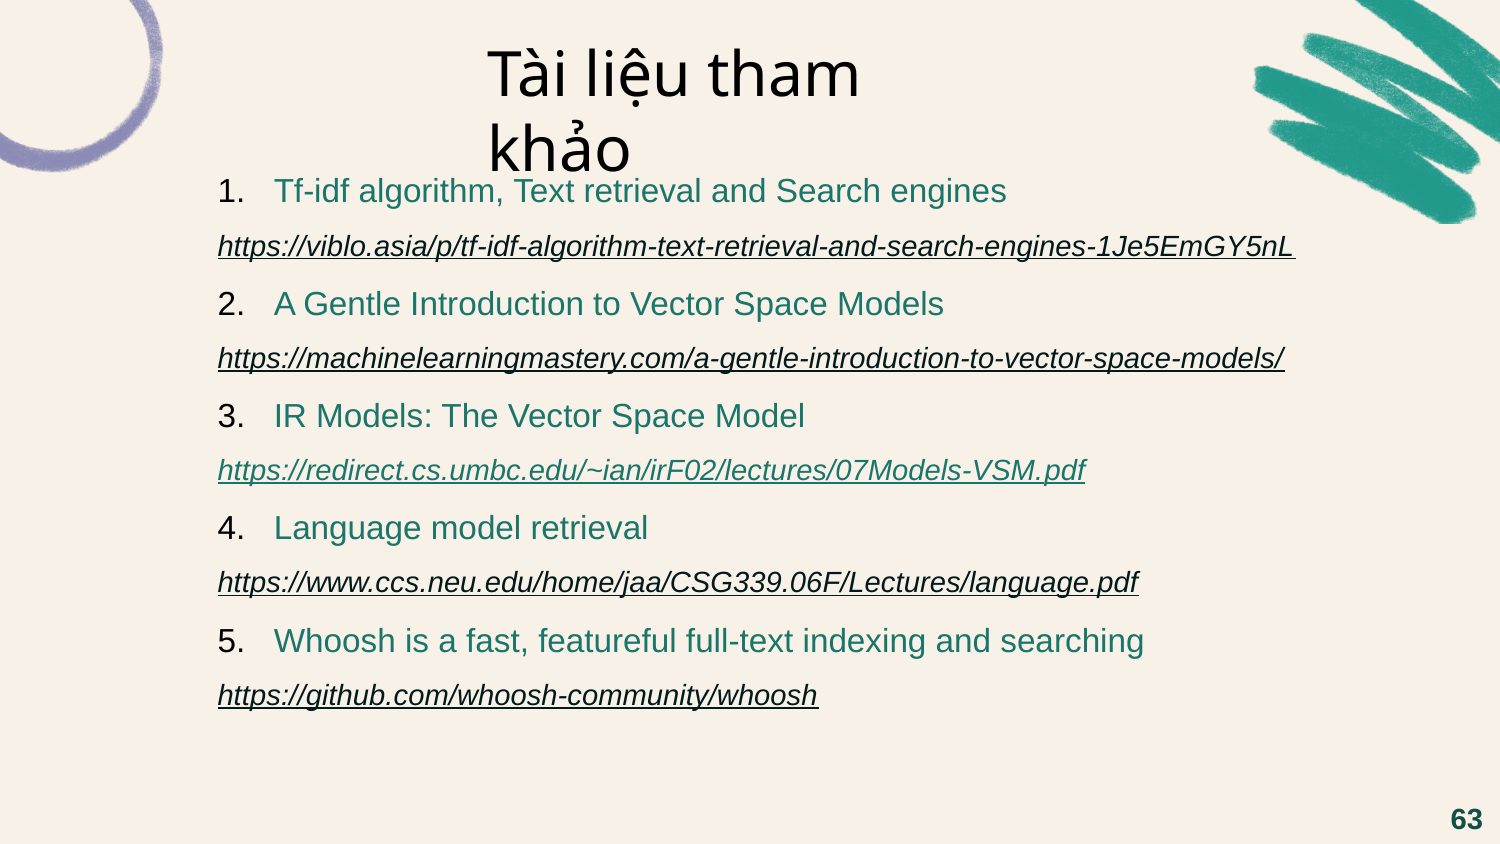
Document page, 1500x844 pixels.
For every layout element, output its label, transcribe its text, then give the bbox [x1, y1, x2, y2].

text_box 63 [1433, 793, 1500, 843]
picture [1218, 0, 1500, 224]
text_box Tài liệu tham khảo [472, 26, 993, 142]
picture [0, 0, 181, 190]
text_box Tf-idf algorithm, Text retrieval and Search engines https://viblo.asia/p/tf-idf-algorithm-text-retrieval-and-search-engines-1Je5EmGY5nL A Gentle Introduction to Vector Space Models https://machinelearningmastery.com/a-gentle-introduction-to-vector-space-models/ IR Models: The Vector Space Model https://redirect.cs.umbc.edu/~ian/irF02/lectures/07Models-VSM.pdf Language model retrieval https://www.ccs.neu.edu/home/jaa/CSG339.06F/Lectures/language.pdf Whoosh is a fast, featureful full-text indexing and searching https://github.com/whoosh-community/whoosh [202, 142, 1364, 719]
